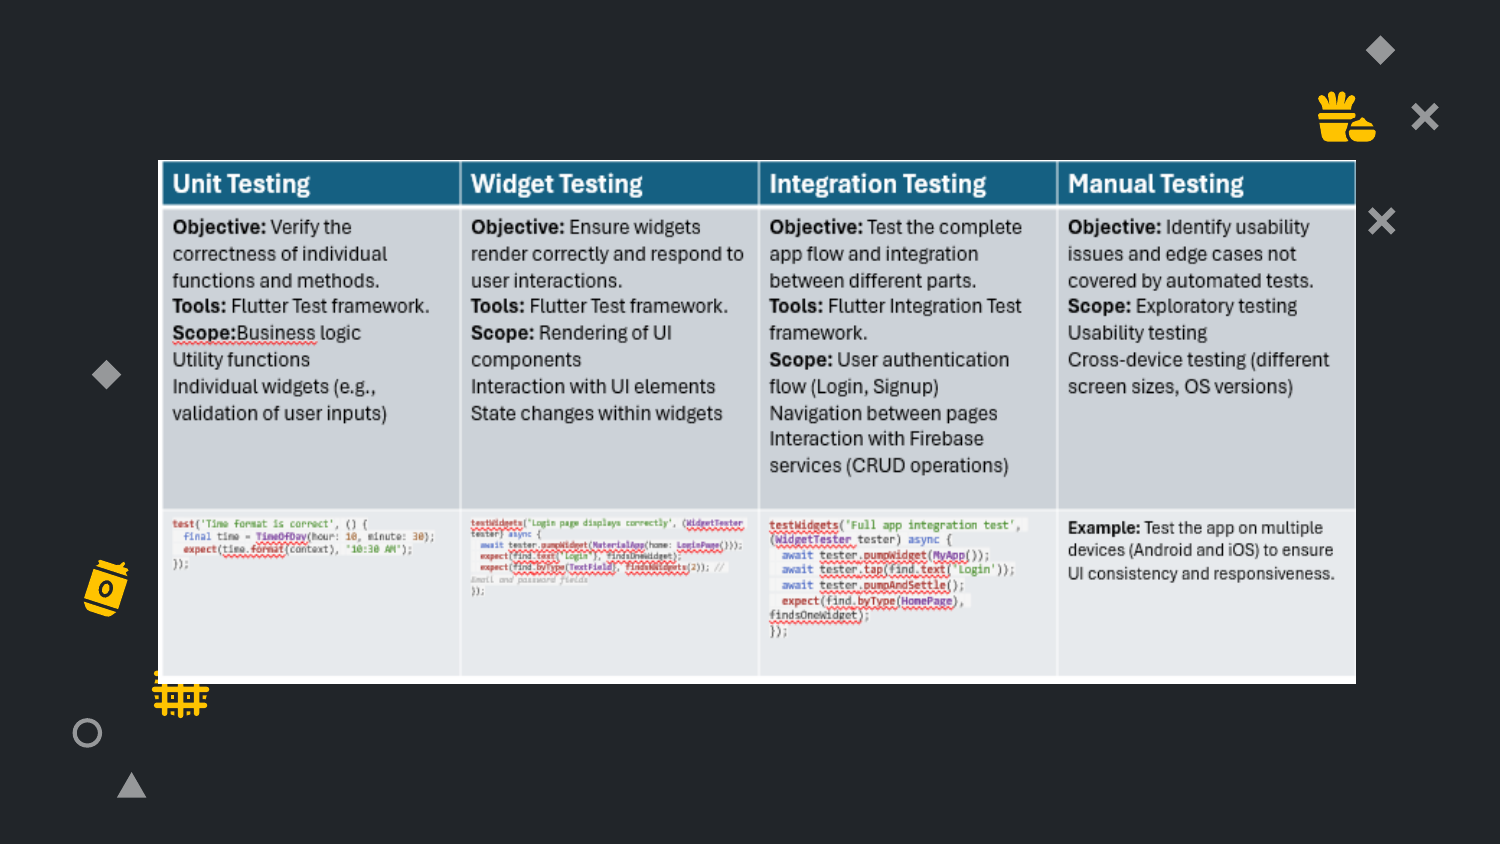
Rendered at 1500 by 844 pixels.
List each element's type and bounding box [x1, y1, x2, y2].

text_box [1317, 91, 1376, 142]
text_box [151, 660, 210, 719]
picture [158, 160, 1356, 684]
